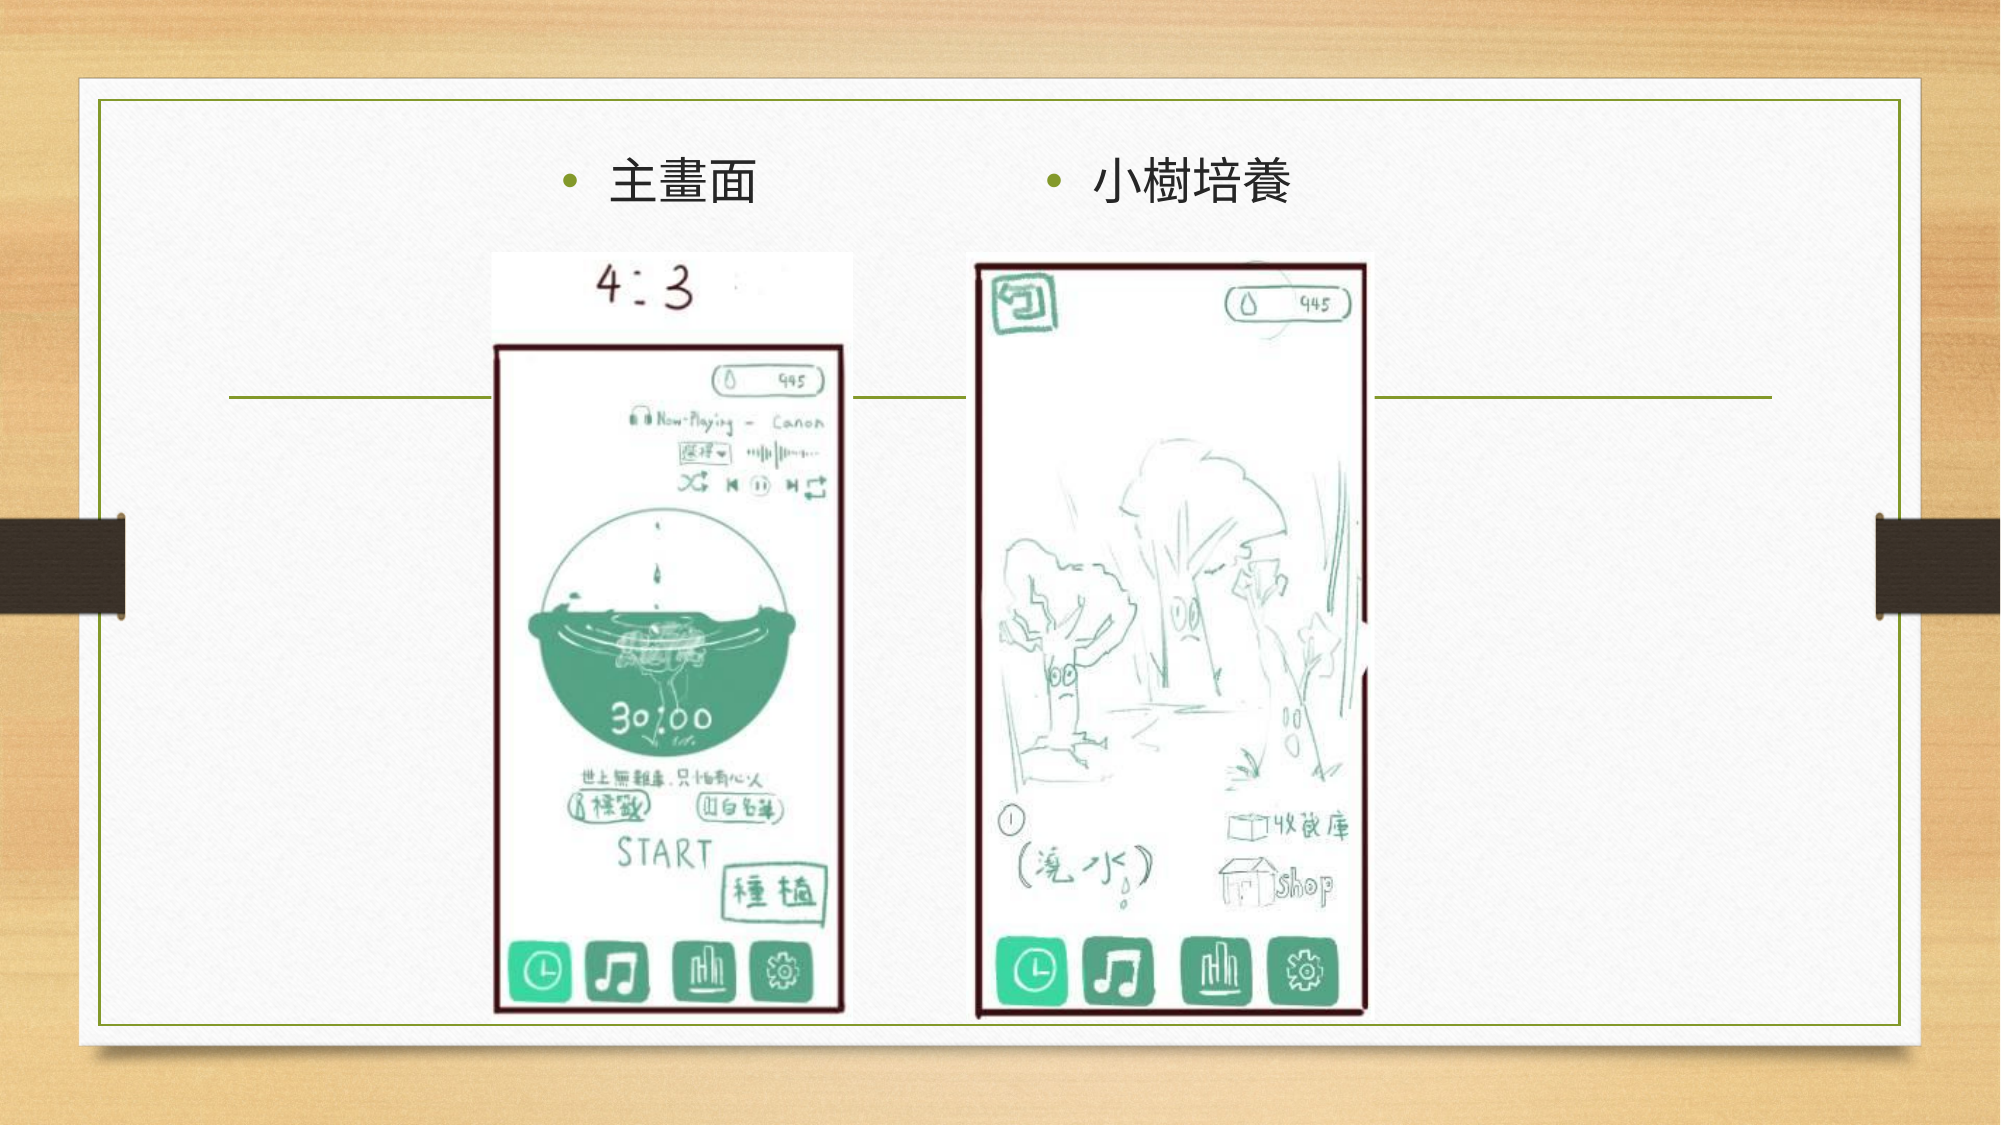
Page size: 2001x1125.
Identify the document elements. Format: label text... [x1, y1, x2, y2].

list 主畫面 [546, 142, 1030, 964]
text_box 小樹培養 [1030, 142, 1572, 964]
picture [0, 0, 2001, 1125]
